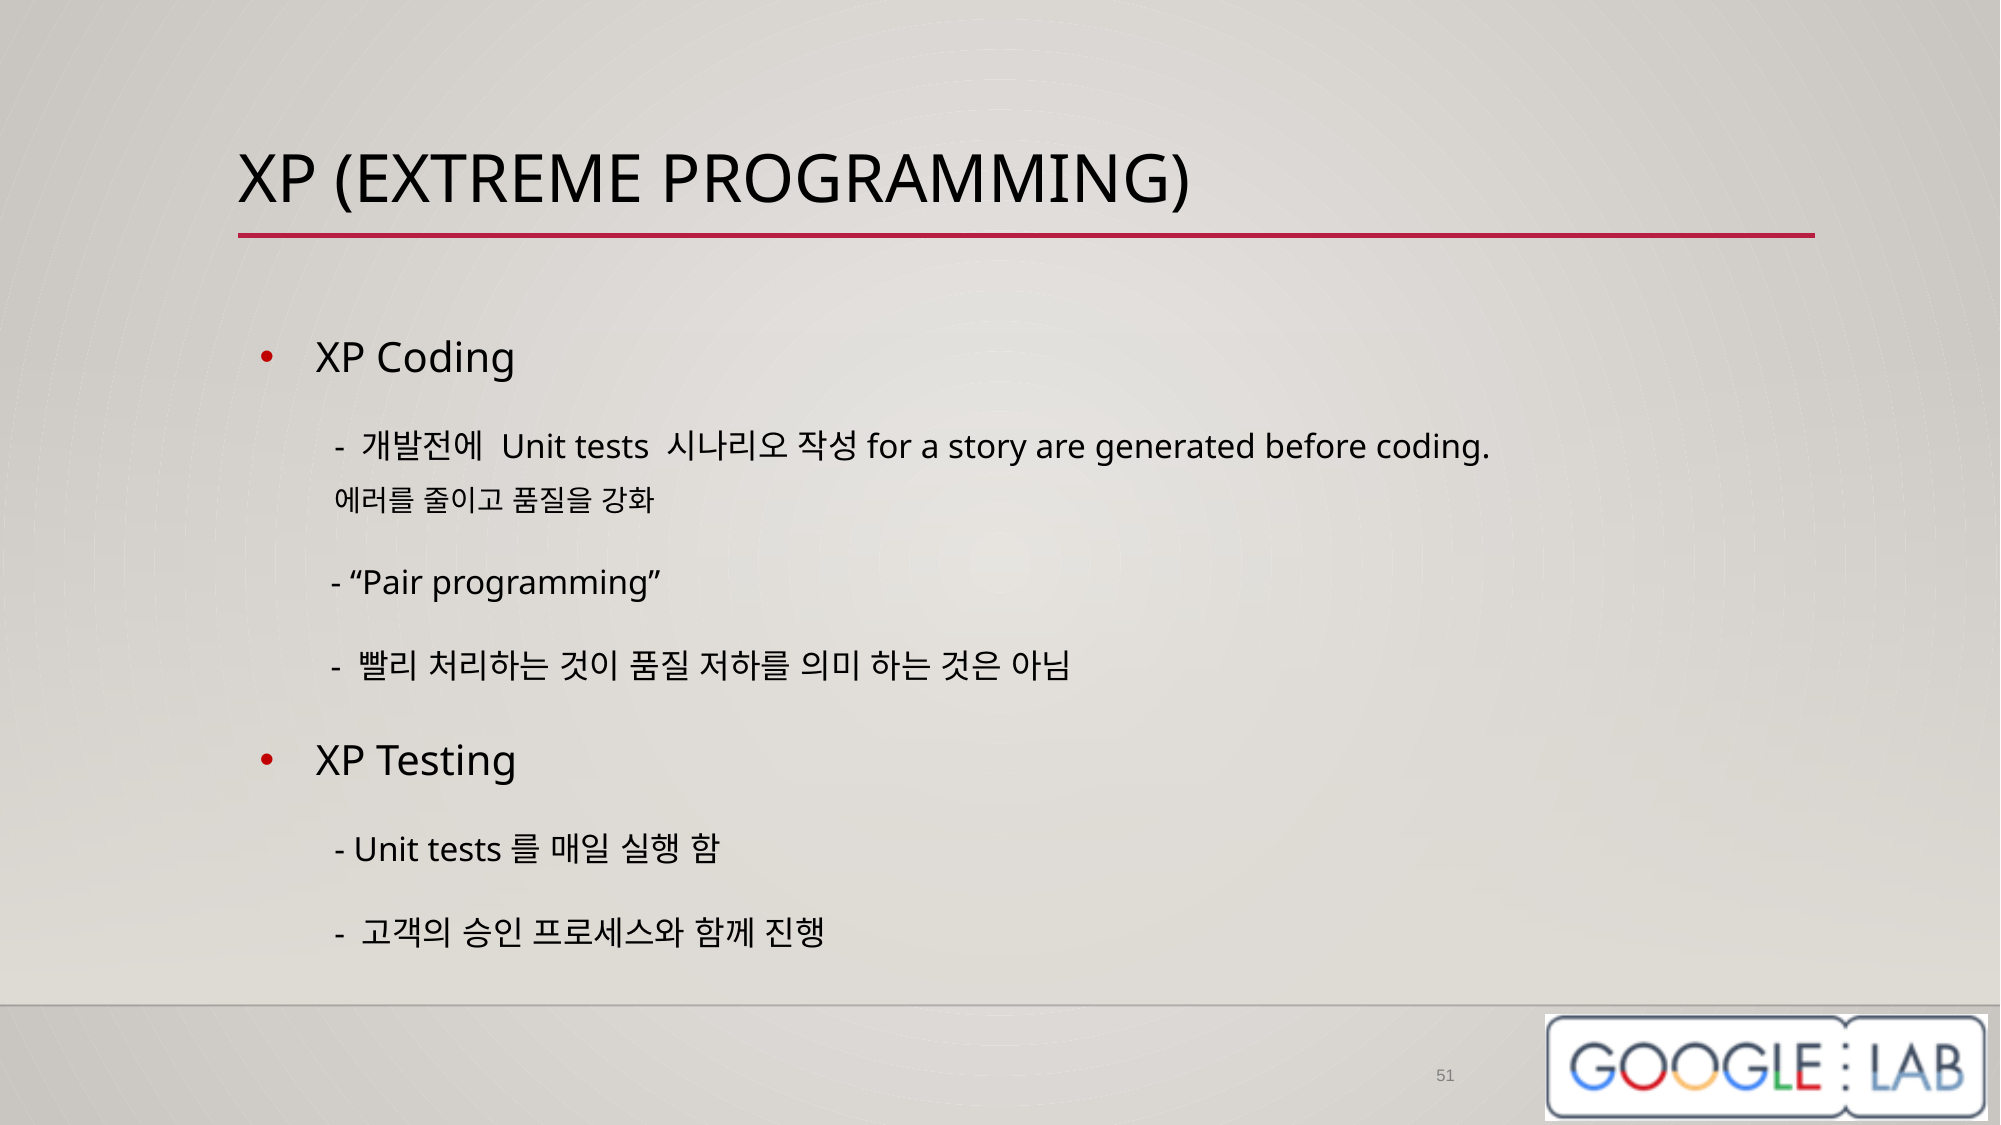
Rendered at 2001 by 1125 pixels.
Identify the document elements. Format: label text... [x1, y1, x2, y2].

slide_number 51 [1430, 1064, 1464, 1125]
picture [1545, 1014, 1988, 1121]
text_box XP Coding - 개발전에 Unit tests 시나리오 작성for a story are generated before coding. 에러를 줄이고 품질을 강화 - “Pair programming” - 빨리 처리하는 것이 품질 저하를 의미 하는 것은 아님 XP Testing - Unit tests를 매일 실행 함 - 고객의 승인 프로세스와 함께 진행 [257, 279, 1661, 952]
title XP (EXTREME PROGRAMMING) [236, 133, 1639, 324]
